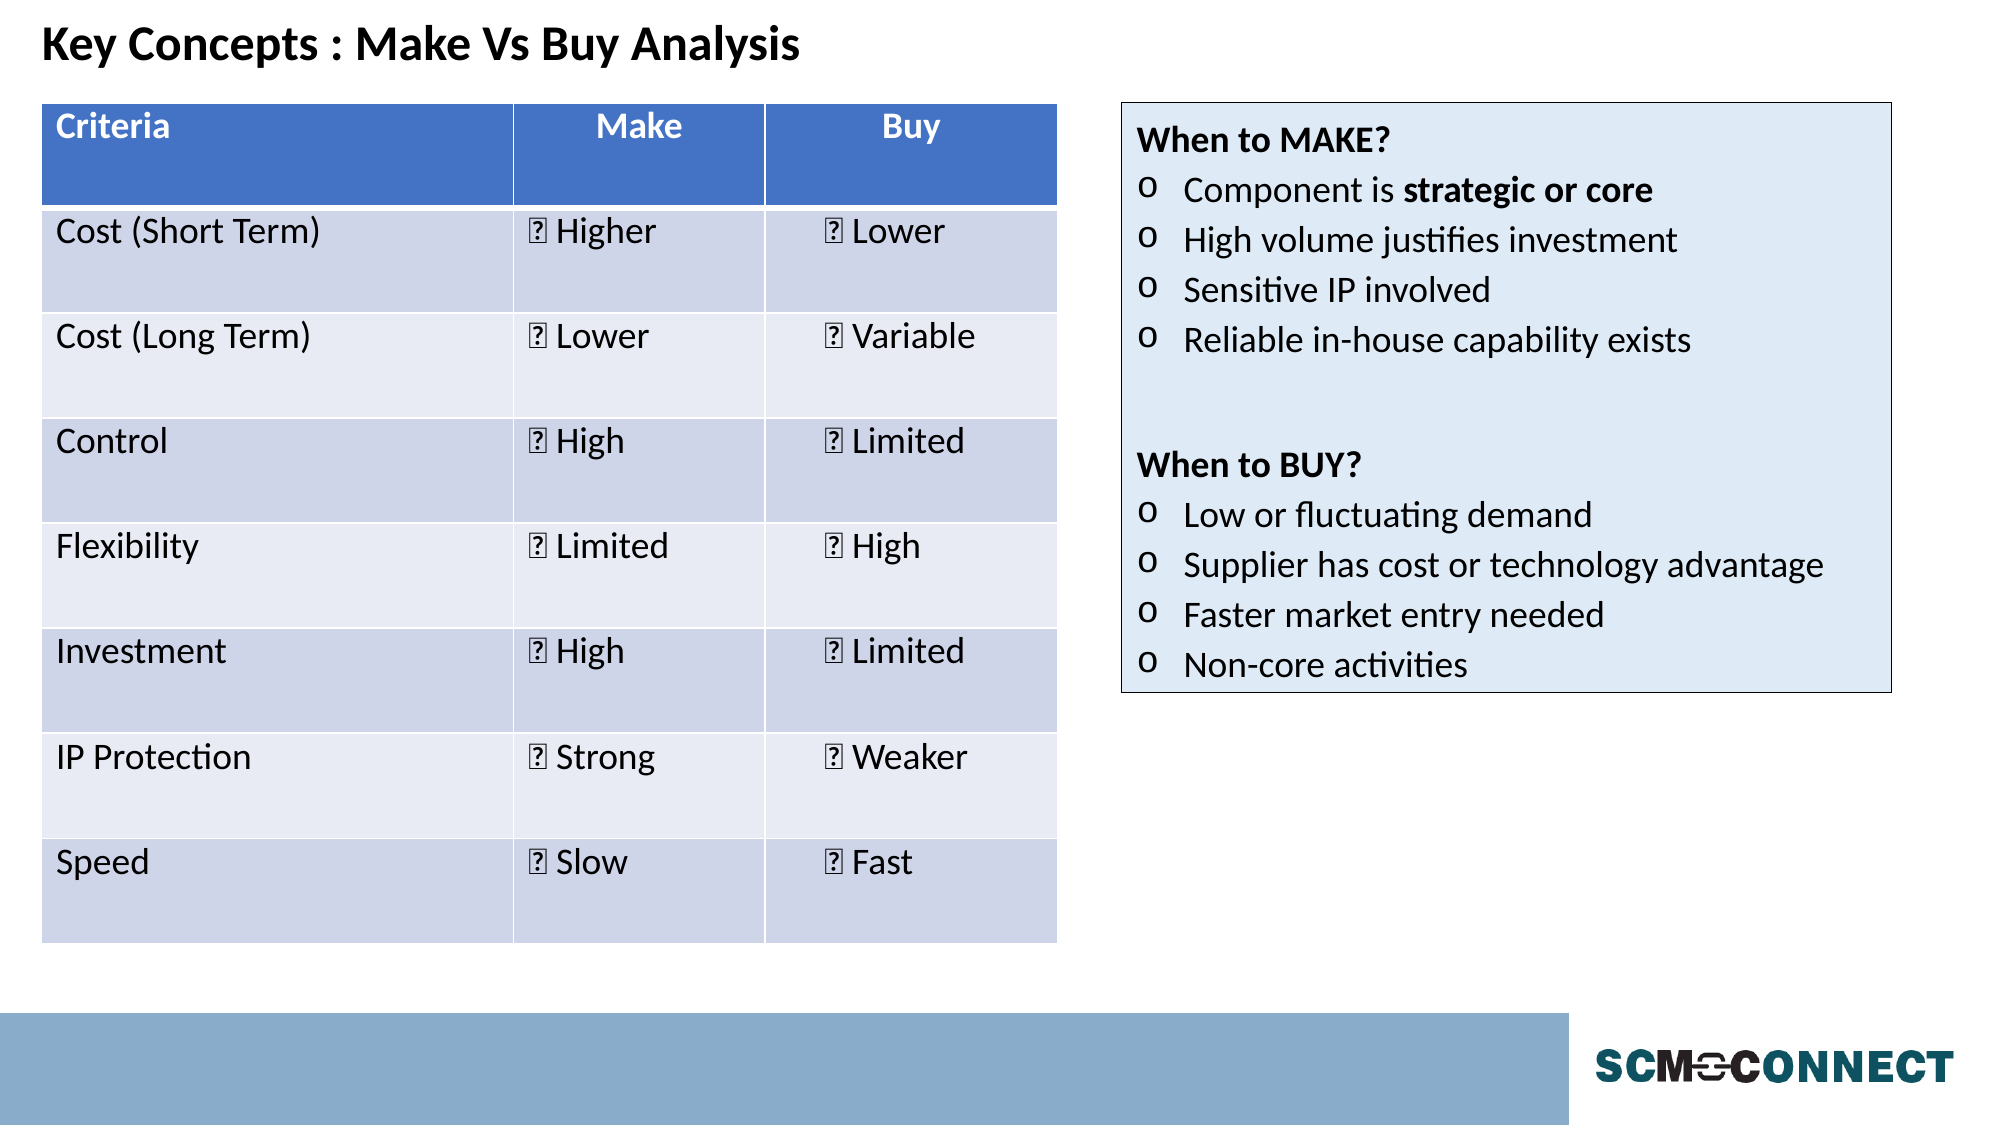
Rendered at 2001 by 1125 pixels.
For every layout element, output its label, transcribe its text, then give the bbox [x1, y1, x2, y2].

text_box When to MAKE? Component is strategic or core High volume justifies investment Sensitive IP involved Reliable in-house capability exists When to BUY? Low or fluctuating demand Supplier has cost or technology advantage Faster market entry needed Non-core activities [1121, 102, 1892, 693]
table_header Make [514, 104, 764, 205]
table_cell Flexibility [42, 524, 513, 627]
table_cell Speed [42, 839, 513, 943]
table_cell ❌ Variable [766, 314, 1057, 417]
table_header Buy [766, 104, 1057, 205]
table_cell Investment [42, 629, 513, 732]
table_cell Cost (Short Term) [42, 211, 513, 312]
table_cell ✅ Fast [766, 839, 1057, 943]
table_cell ✅ High [514, 629, 764, 732]
table_cell ❌ Higher [514, 211, 764, 312]
table_cell ❌ Weaker [766, 734, 1057, 838]
table_cell ✅ High [766, 524, 1057, 627]
table_cell Cost (Long Term) [42, 314, 513, 417]
table_cell ❌ Limited [766, 629, 1057, 732]
text_box Key Concepts : Make Vs Buy Analysis [27, 3, 945, 78]
table_cell ✅ High [514, 419, 764, 522]
table_cell ✅ Lower [766, 211, 1057, 312]
table_cell ❌ Slow [514, 839, 764, 943]
table_header Criteria [42, 104, 513, 205]
table_cell ❌ Limited [766, 419, 1057, 522]
table_cell Control [42, 419, 513, 522]
picture [1587, 1031, 1962, 1108]
table_cell ✅ Strong [514, 734, 764, 838]
table_cell ❌ Limited [514, 524, 764, 627]
table_cell IP Protection [42, 734, 513, 838]
table_cell ✅ Lower [514, 314, 764, 417]
